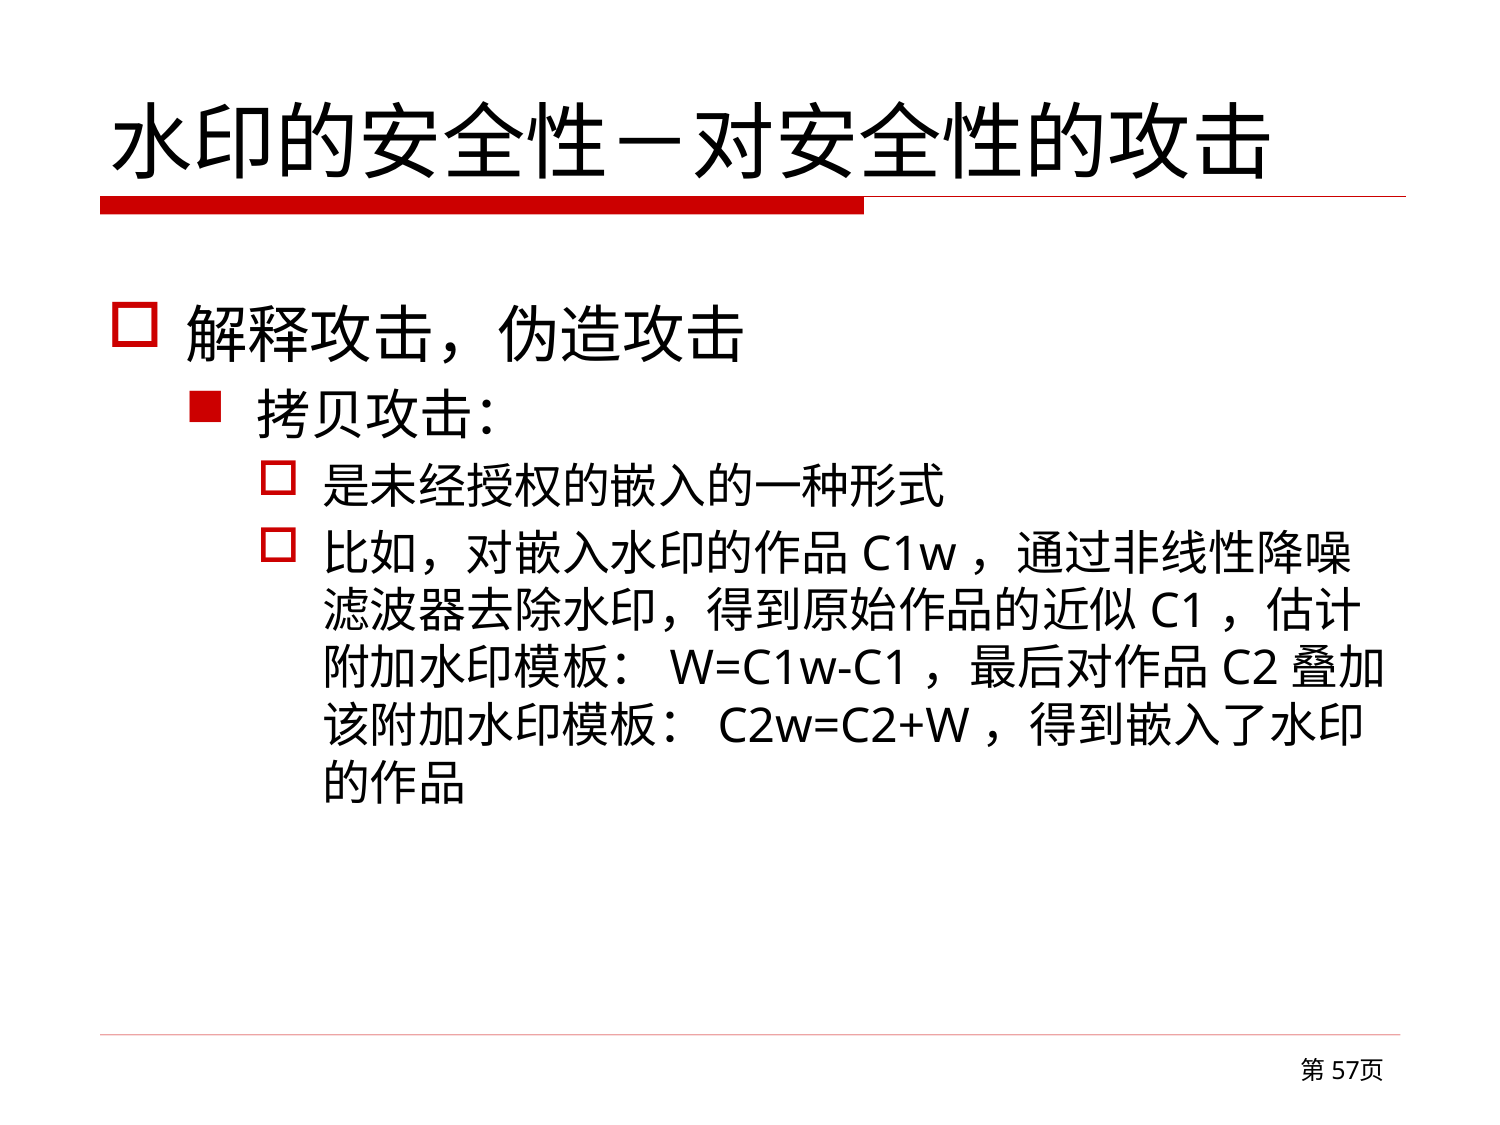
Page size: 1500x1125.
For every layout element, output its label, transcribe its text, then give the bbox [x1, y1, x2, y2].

list 解释攻击，伪造攻击 拷贝攻击： 是未经授权的嵌入的一种形式 比如，对嵌入水印的作品C1w，通过非线性降噪滤波器去除水印，得到原始作品的近似C1，估计附加水印模板：W=C1w-C1，最后对作品C2叠加该附加水印模板：C2w=C2+W，得到嵌入了水印的作品 [92, 287, 1406, 988]
slide_number [1074, 1046, 1401, 1103]
title 水印的安全性－对安全性的攻击 [94, 50, 1407, 197]
